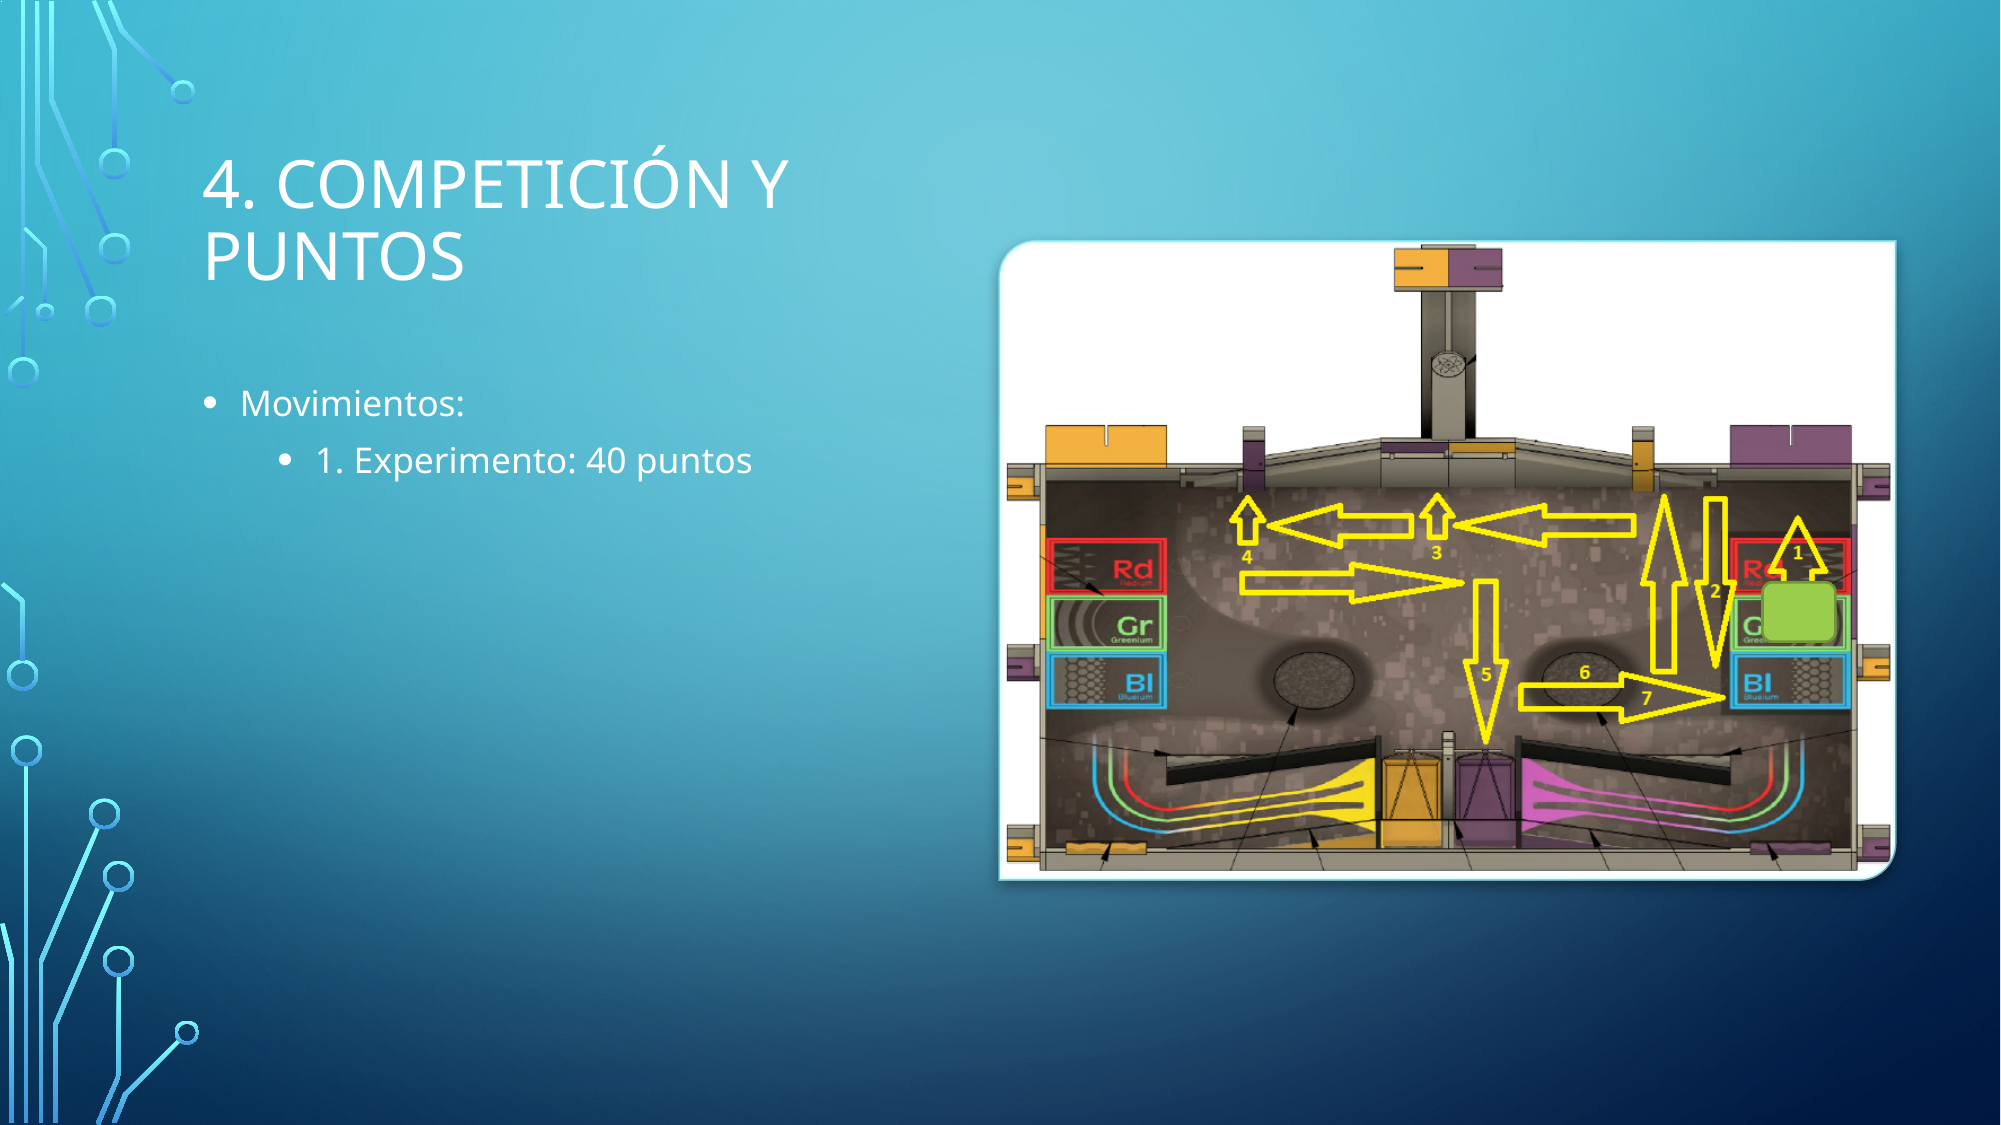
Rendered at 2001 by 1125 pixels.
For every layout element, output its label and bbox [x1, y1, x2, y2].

picture [201, 0, 2000, 1125]
text_box [0, 0, 201, 1125]
